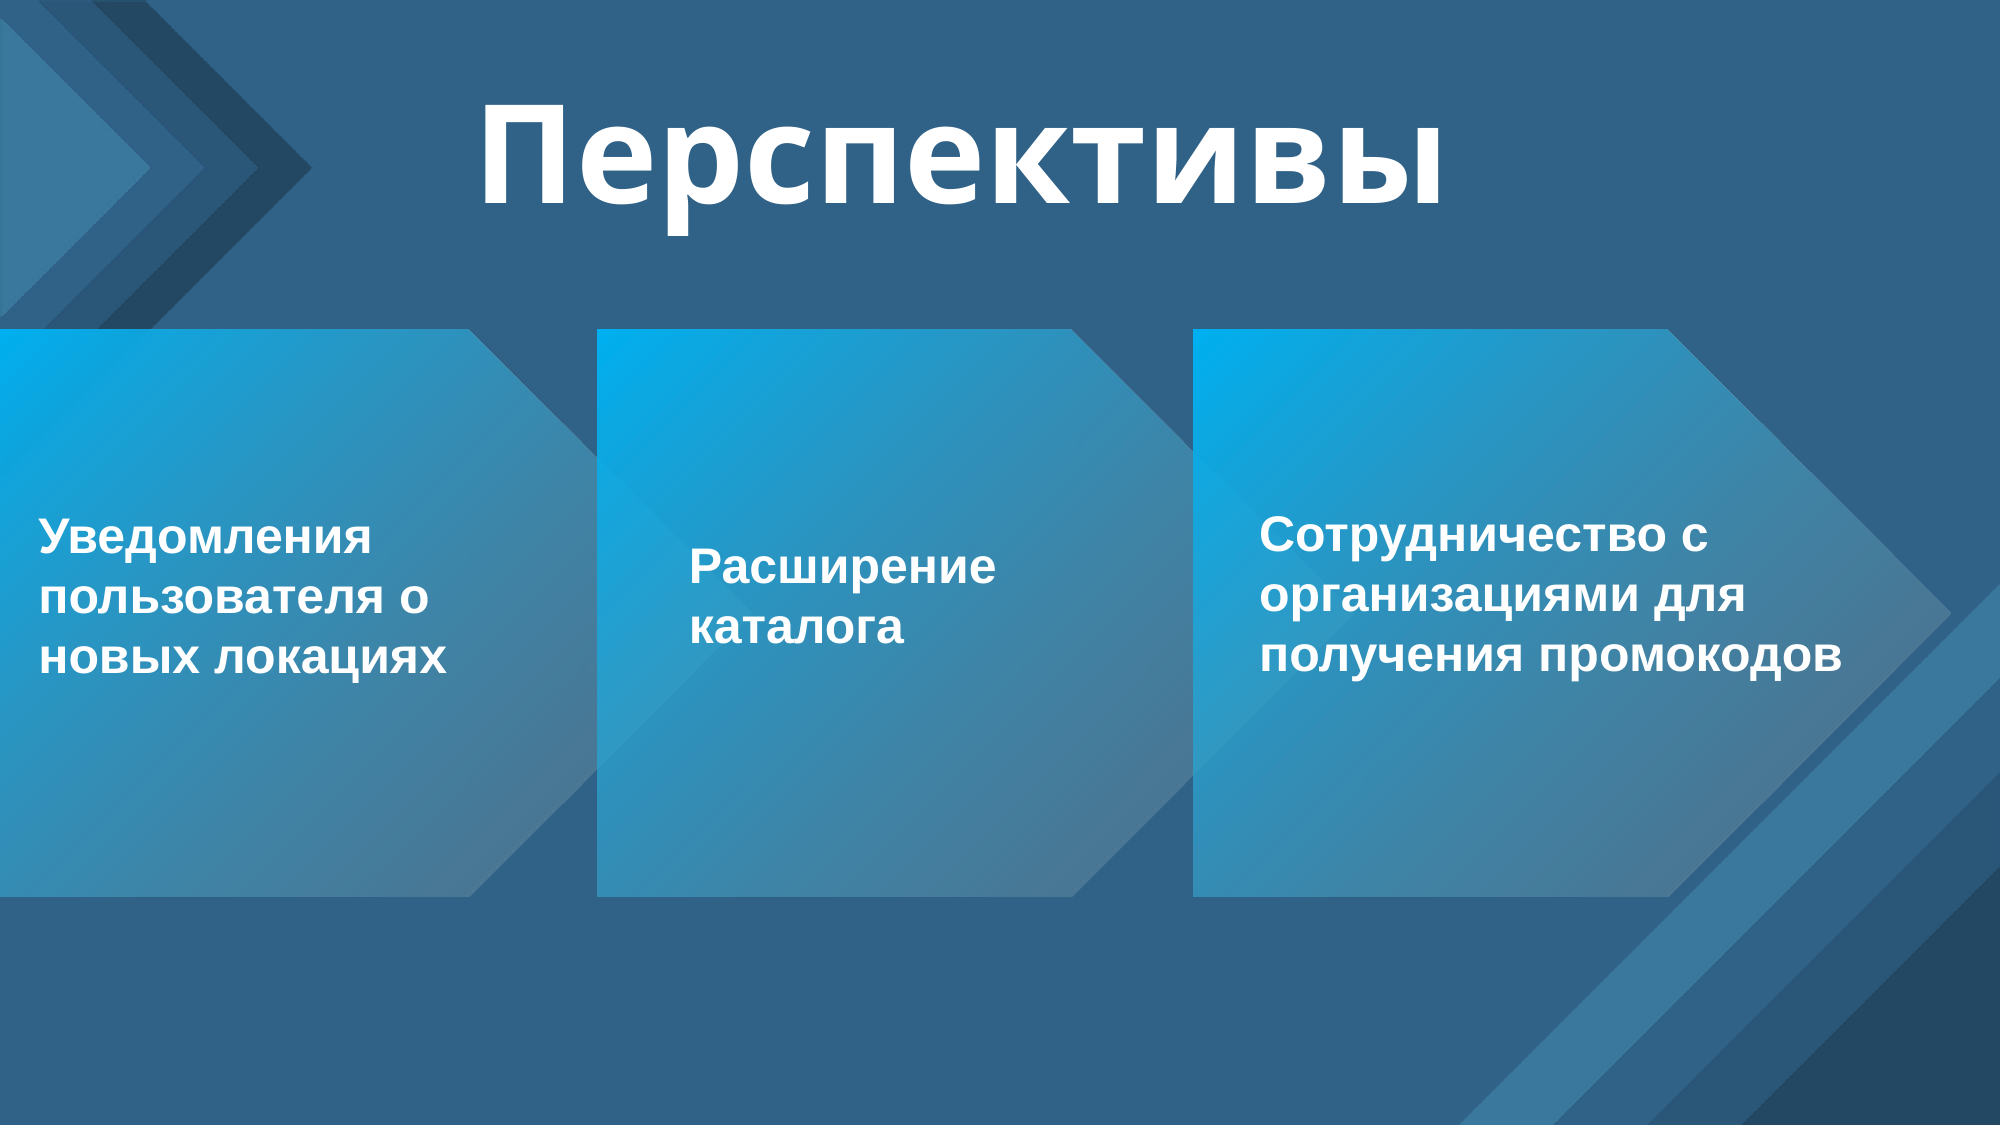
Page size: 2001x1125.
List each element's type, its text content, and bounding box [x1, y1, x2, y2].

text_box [0, 329, 1950, 897]
picture [0, 0, 2000, 1125]
title Перспективы [458, 49, 2000, 268]
